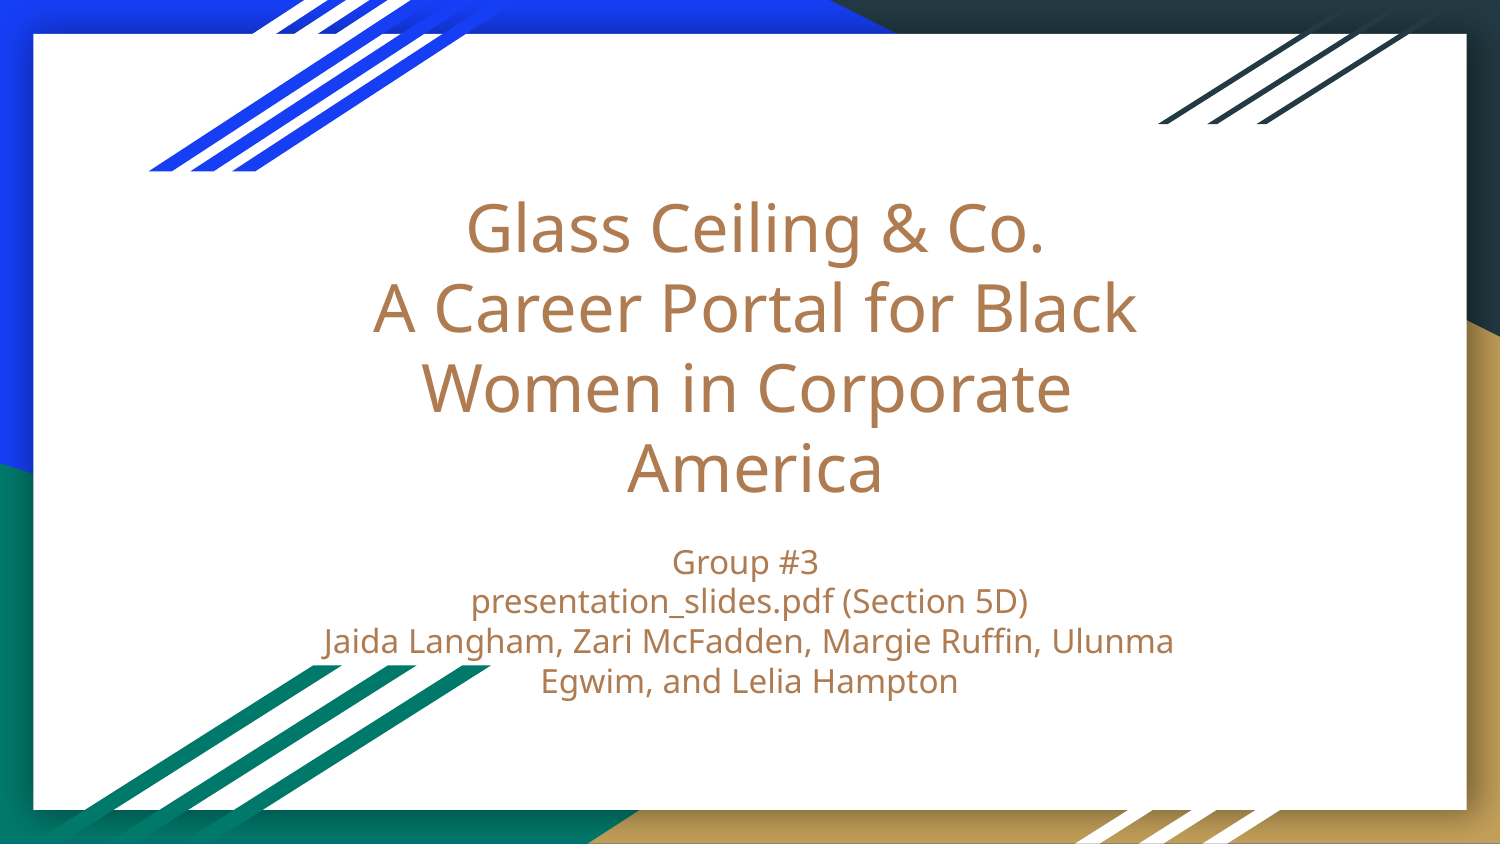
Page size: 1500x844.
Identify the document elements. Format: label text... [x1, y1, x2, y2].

title Group #3 presentation_slides.pdf (Section 5D) Jaida Langham, Zari McFadden, Margie Ruffin, Ulunma Egwim, and Lelia Hampton [257, 571, 1243, 630]
text_box Glass Ceiling & Co. A Career Portal for Black Women in Corporate America [263, 171, 1250, 521]
